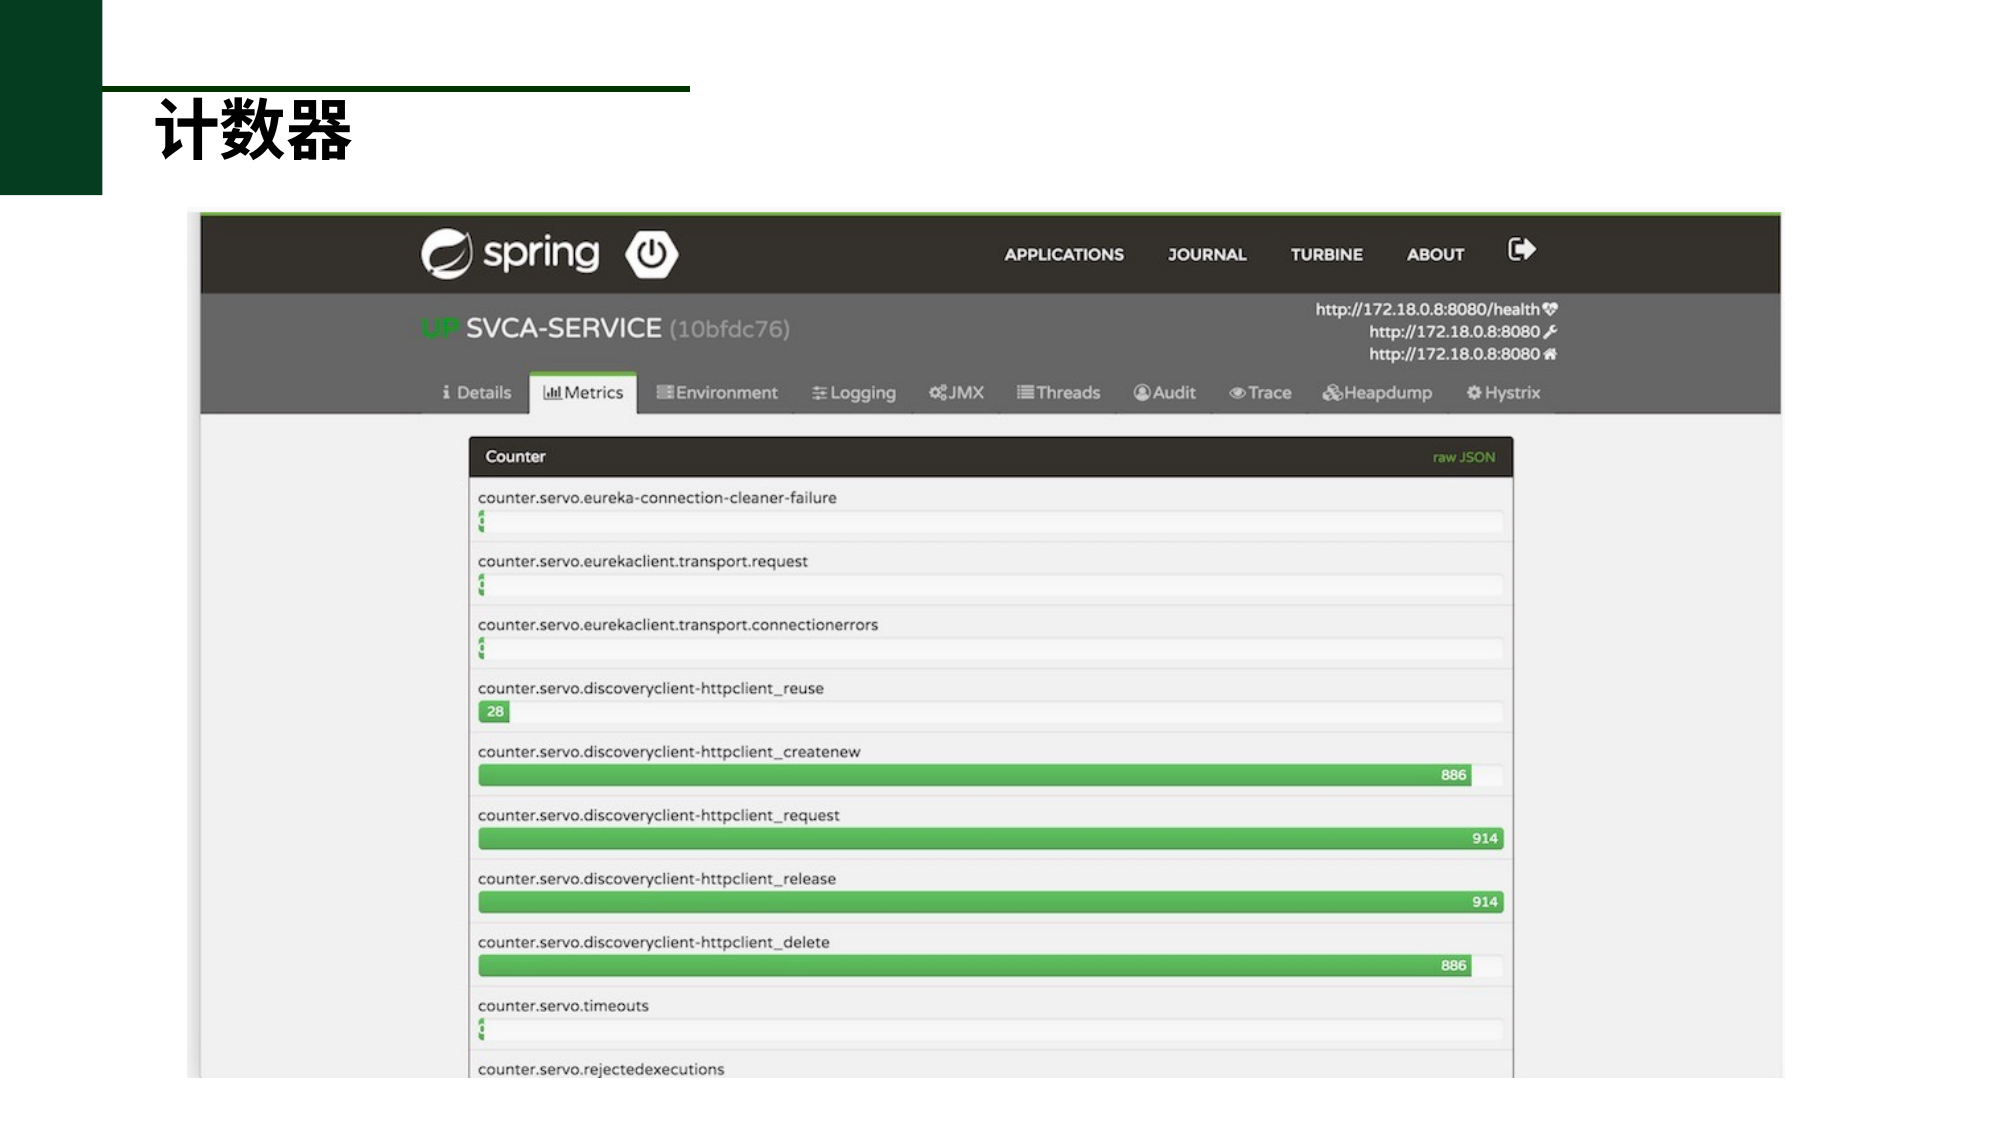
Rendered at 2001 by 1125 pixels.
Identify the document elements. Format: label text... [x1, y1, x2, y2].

title 计数器 [138, 89, 1480, 175]
picture [187, 207, 1785, 1078]
